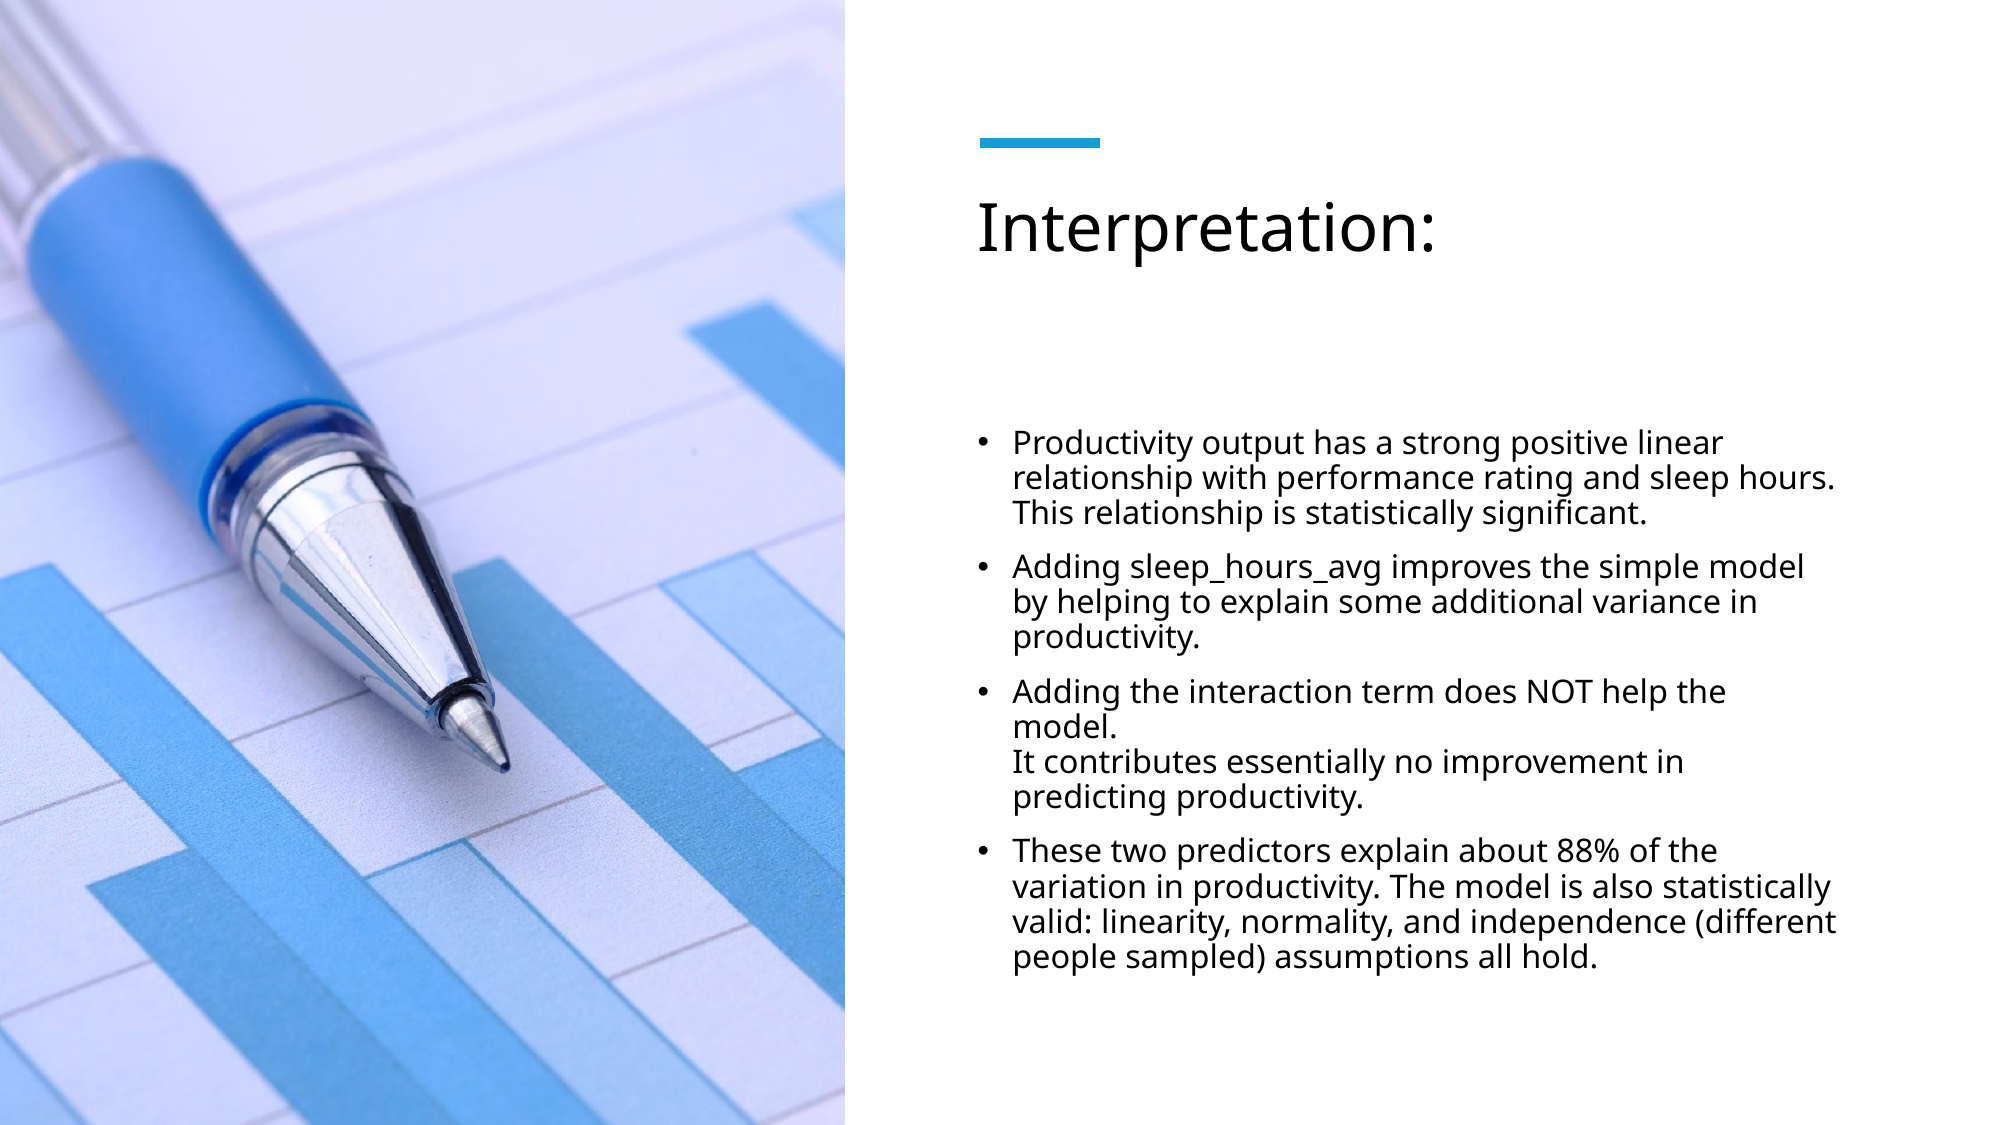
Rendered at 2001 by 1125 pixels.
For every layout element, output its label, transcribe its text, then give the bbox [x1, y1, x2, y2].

title Interpretation: [962, 186, 1856, 417]
list Productivity output has a strong positive linear relationship with performance rating and sleep hours. This relationship is statistically significant. Adding sleep_hours_avg improves the simple model by helping to explain some additional variance in productivity. Adding the interaction term does NOT help the model. It contributes essentially no improvement in predicting productivity. These two predictors explain about 88% of the variation in productivity. The model is also statistically valid: linearity, normality, and independence (different people sampled) assumptions all hold. [962, 418, 1856, 1008]
picture [0, 0, 846, 1125]
